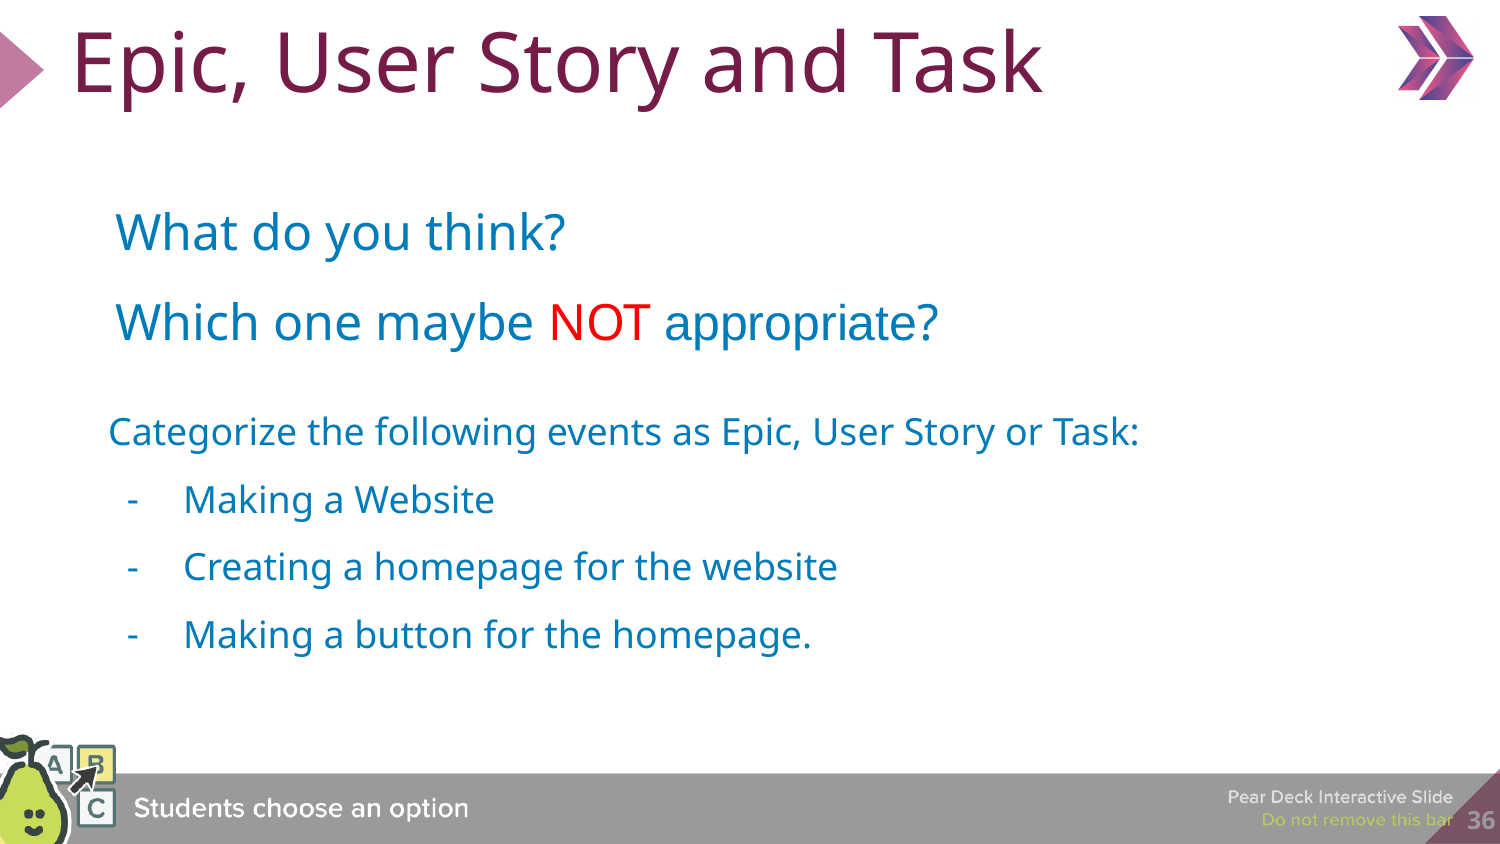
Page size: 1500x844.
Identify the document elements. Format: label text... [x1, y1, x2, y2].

text_box What do you think? Which one maybe NOT appropriate? [100, 155, 1225, 315]
text_box Epic, User Story and Task [70, 28, 1341, 132]
picture [1398, 16, 1474, 100]
picture [0, 726, 1500, 844]
text_box Categorize the following events as Epic, User Story or Task: Making a Website Creating a homepage for the website Making a button for the homepage. [93, 378, 1319, 663]
